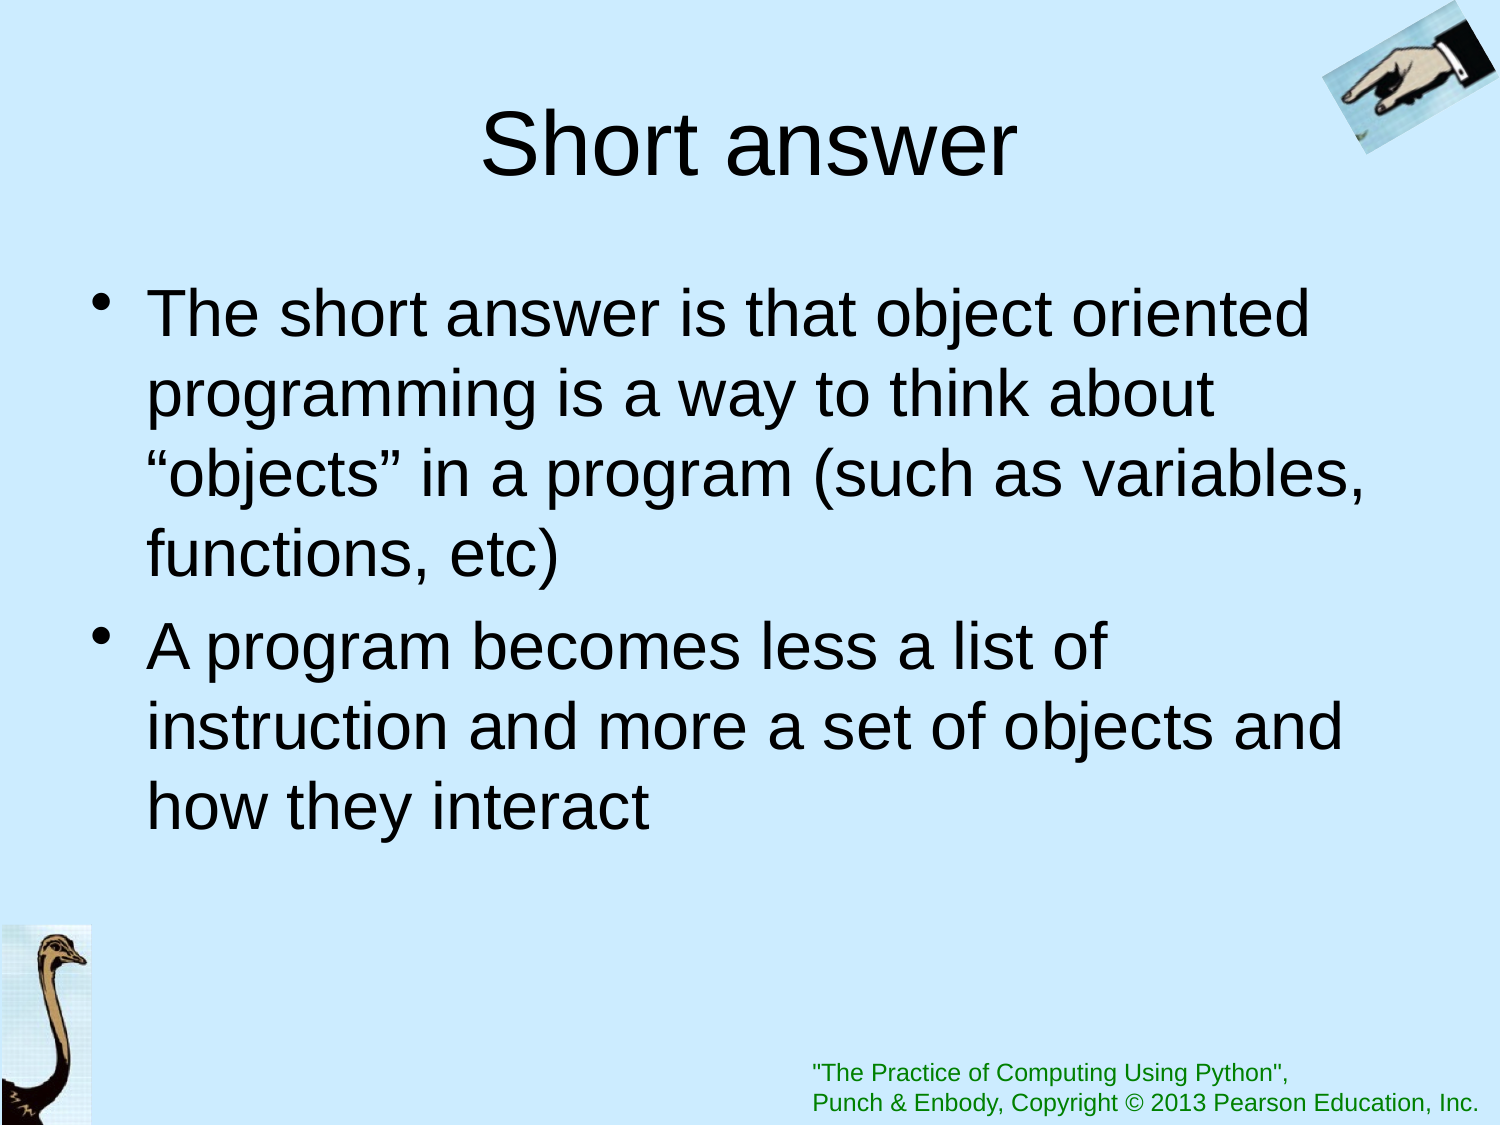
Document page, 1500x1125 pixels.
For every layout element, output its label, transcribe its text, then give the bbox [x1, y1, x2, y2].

picture [1378, 0, 1499, 120]
picture [2, 924, 92, 1125]
title Short answer [75, 45, 1425, 233]
list The short answer is that object oriented programming is a way to think about “objects” in a program (such as variables, functions, etc) A program becomes less a list of instruction and more a set of objects and how they interact [75, 262, 1425, 1005]
